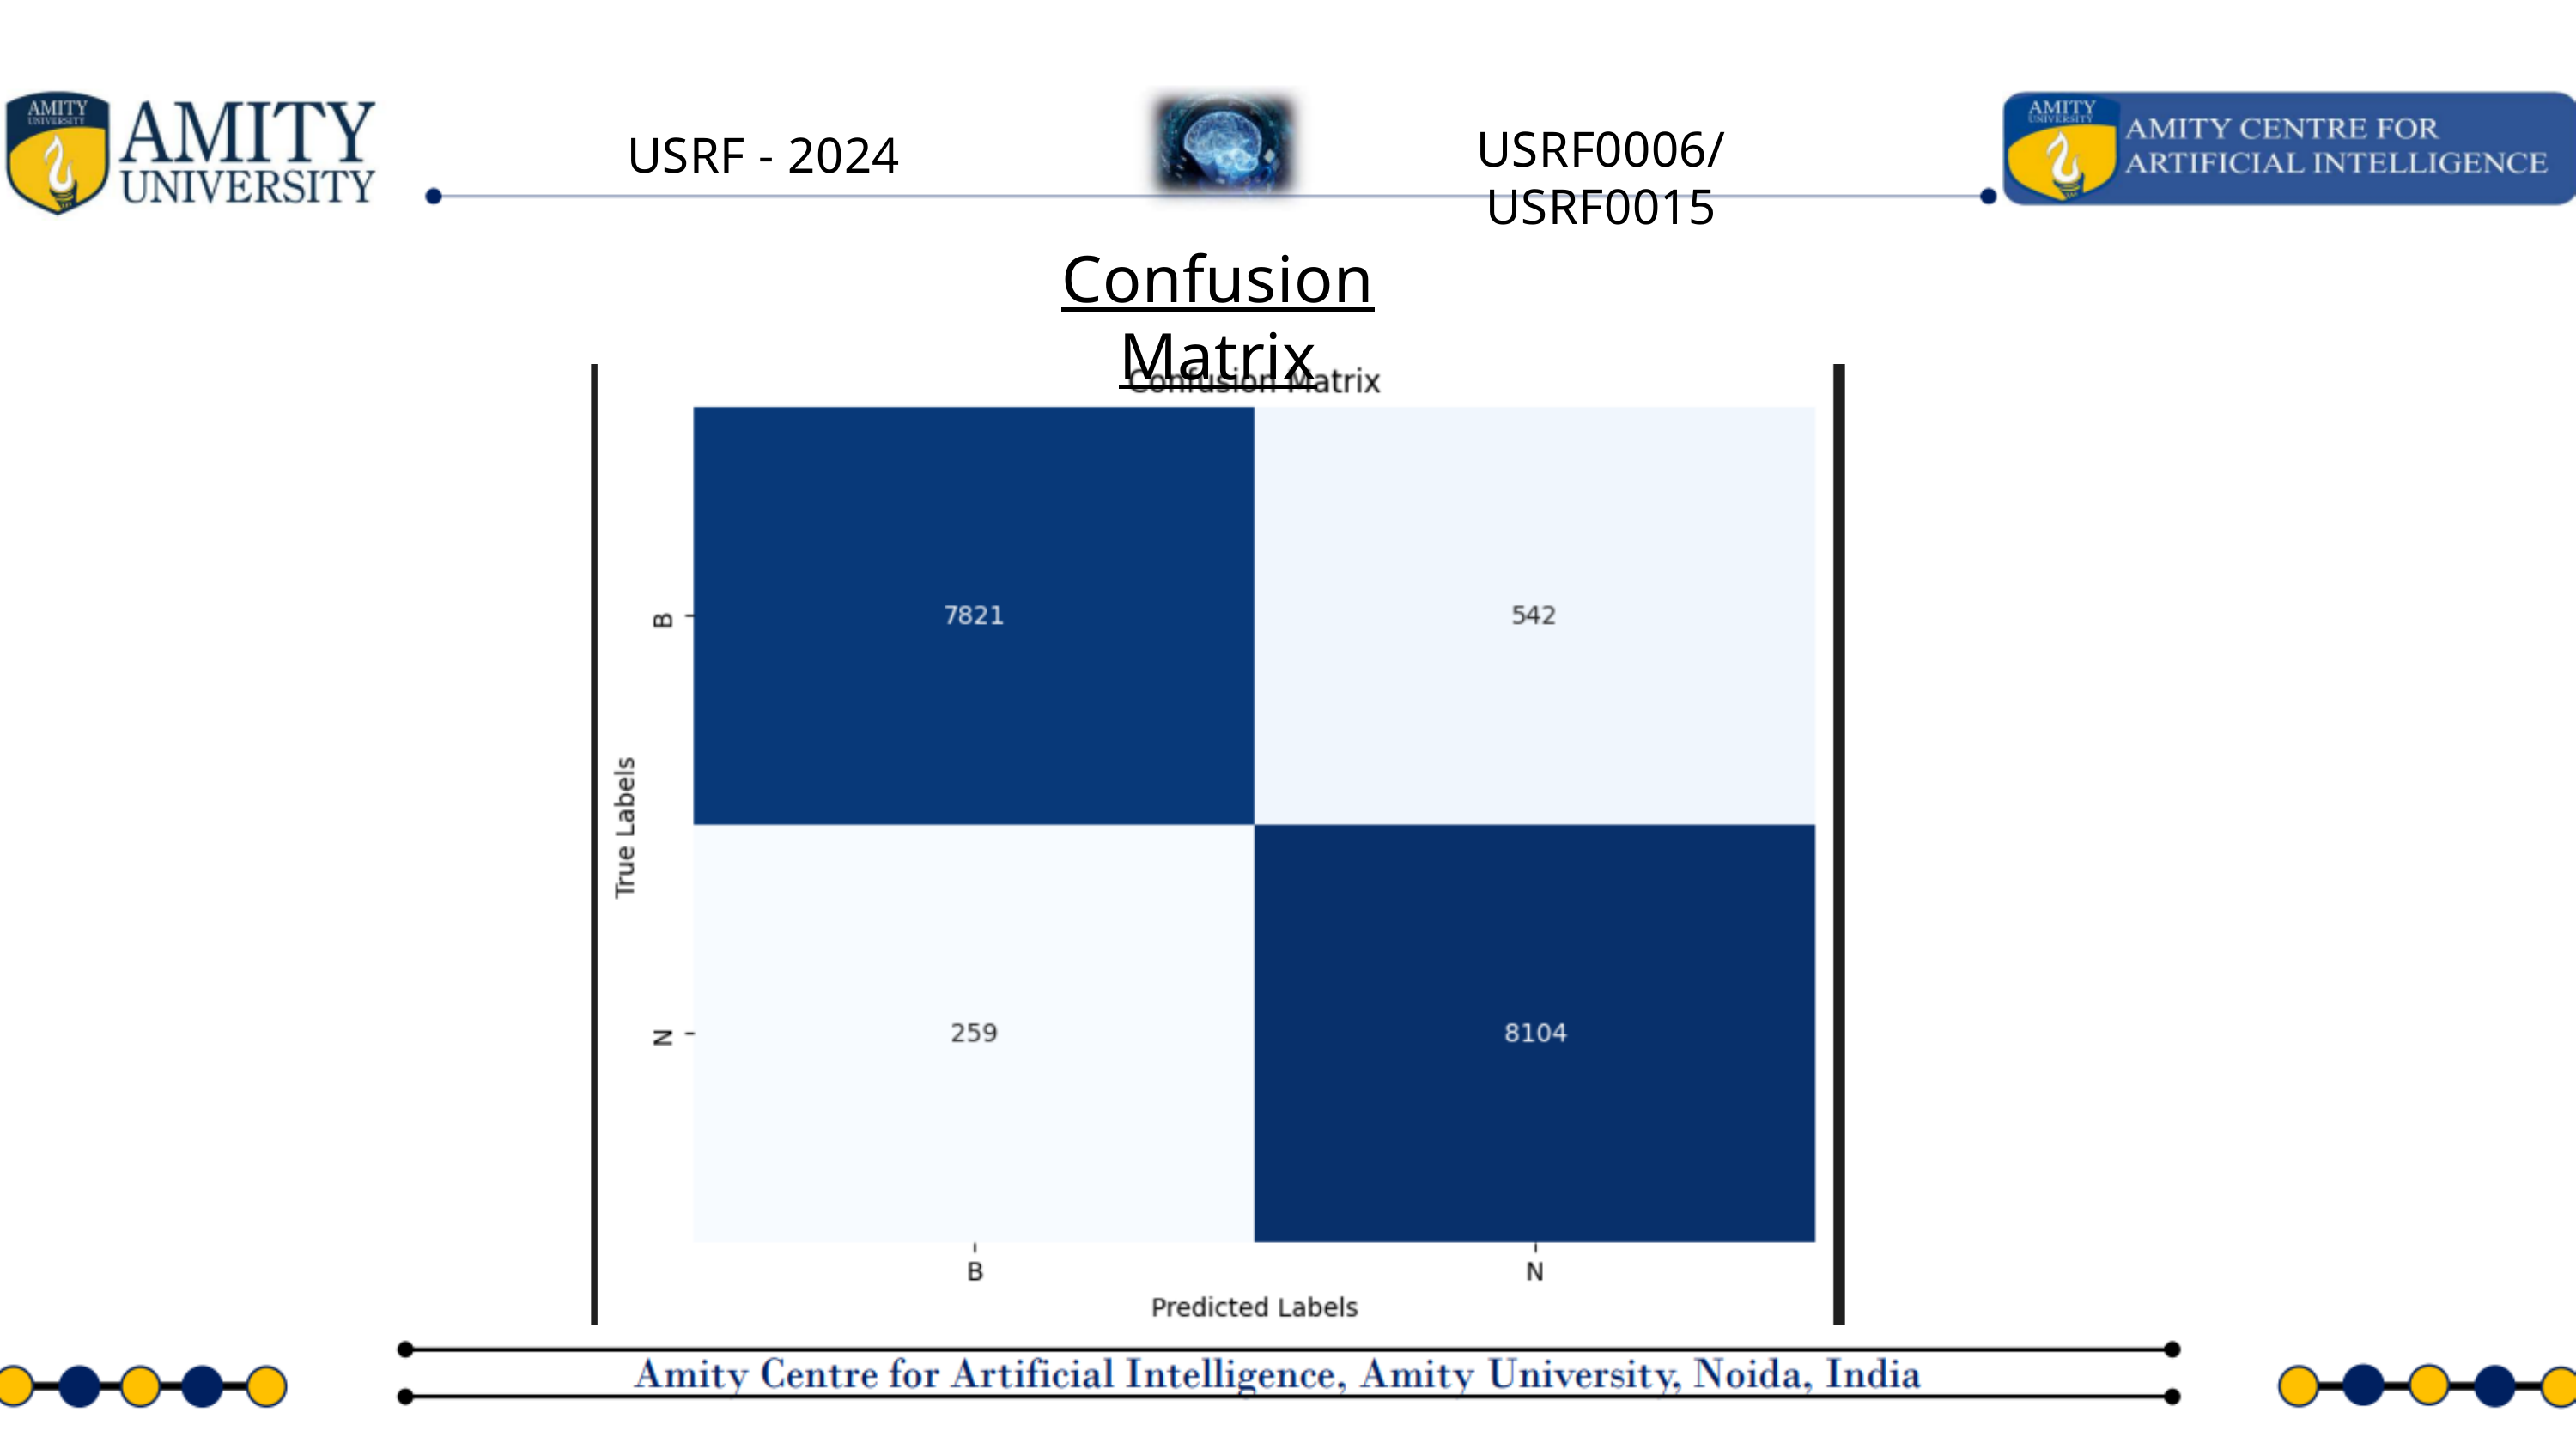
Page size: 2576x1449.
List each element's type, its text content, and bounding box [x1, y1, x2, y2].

text_box [0, 0, 2576, 239]
text_box Confusion Matrix [987, 238, 1449, 393]
text_box USRF - 2024 [495, 124, 1047, 183]
text_box [0, 1326, 2576, 1449]
text_box [591, 364, 1845, 1325]
text_box USRF0006/USRF0015 [1373, 118, 1830, 234]
